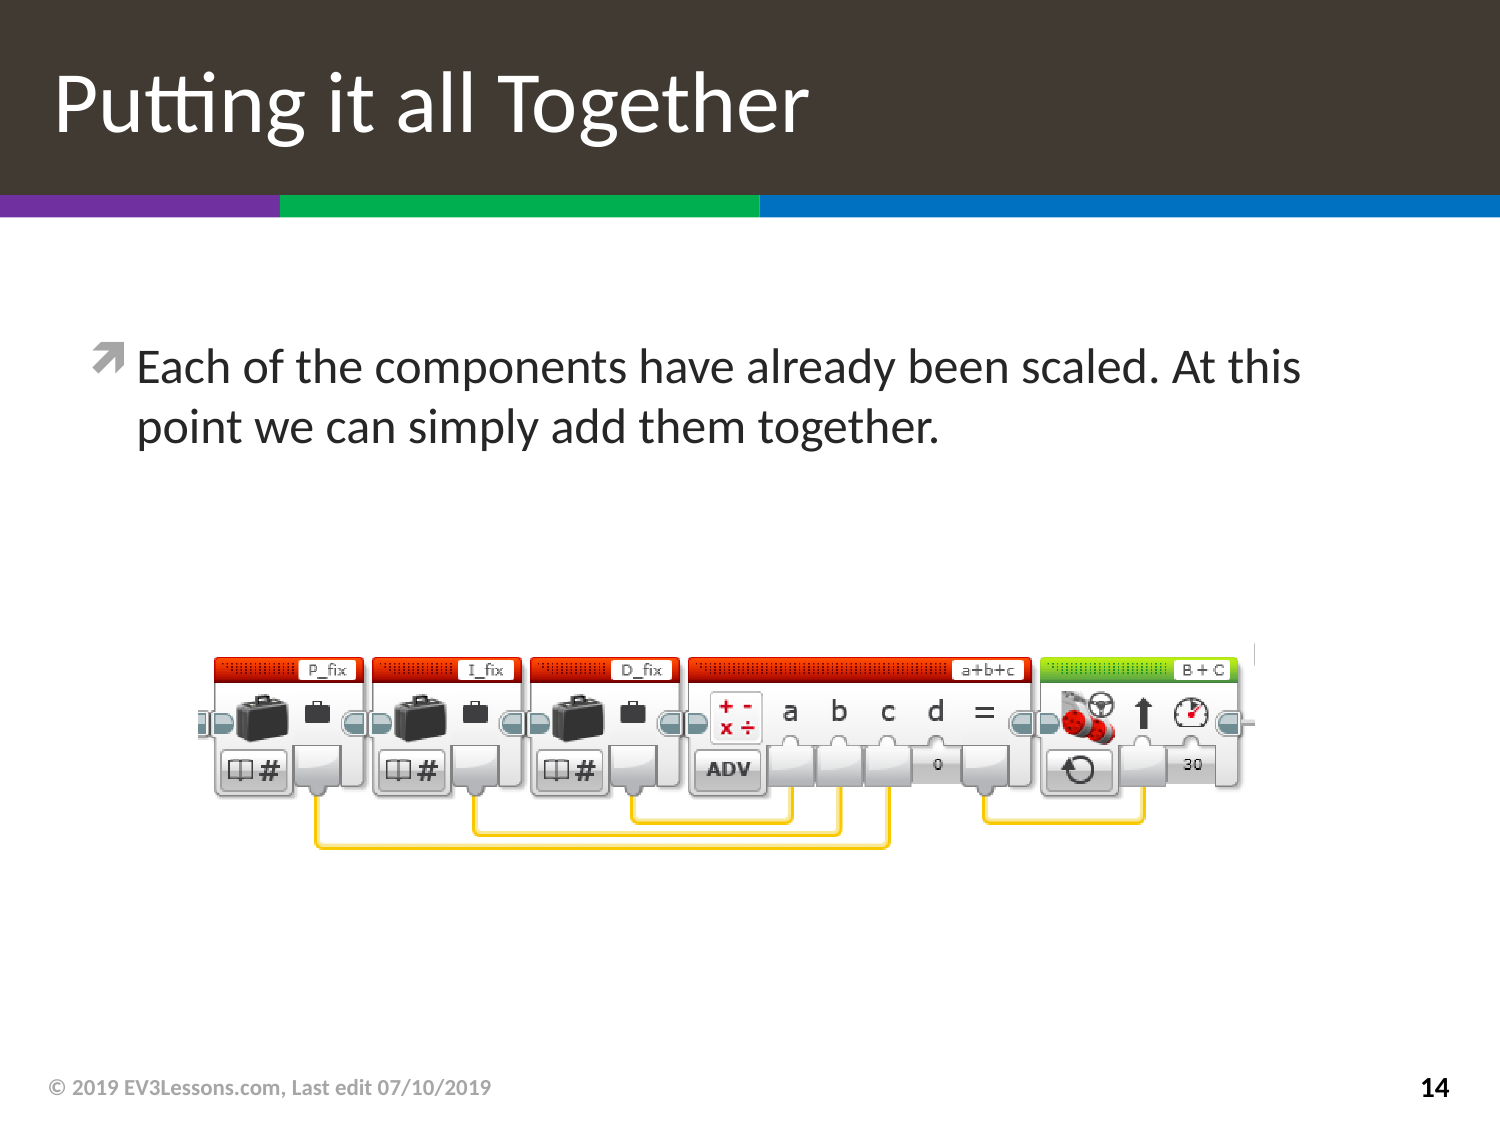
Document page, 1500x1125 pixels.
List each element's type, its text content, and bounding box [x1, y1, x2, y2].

title Putting it all Together [0, 0, 1500, 195]
footer © 2019 EV3Lessons.com, Last edit 07/10/2019 [32, 1055, 1038, 1116]
list Each of the components have already been scaled. At this point we can simply add them together. [73, 325, 1425, 613]
picture [197, 639, 1255, 863]
slide_number 14 [1361, 1056, 1465, 1116]
